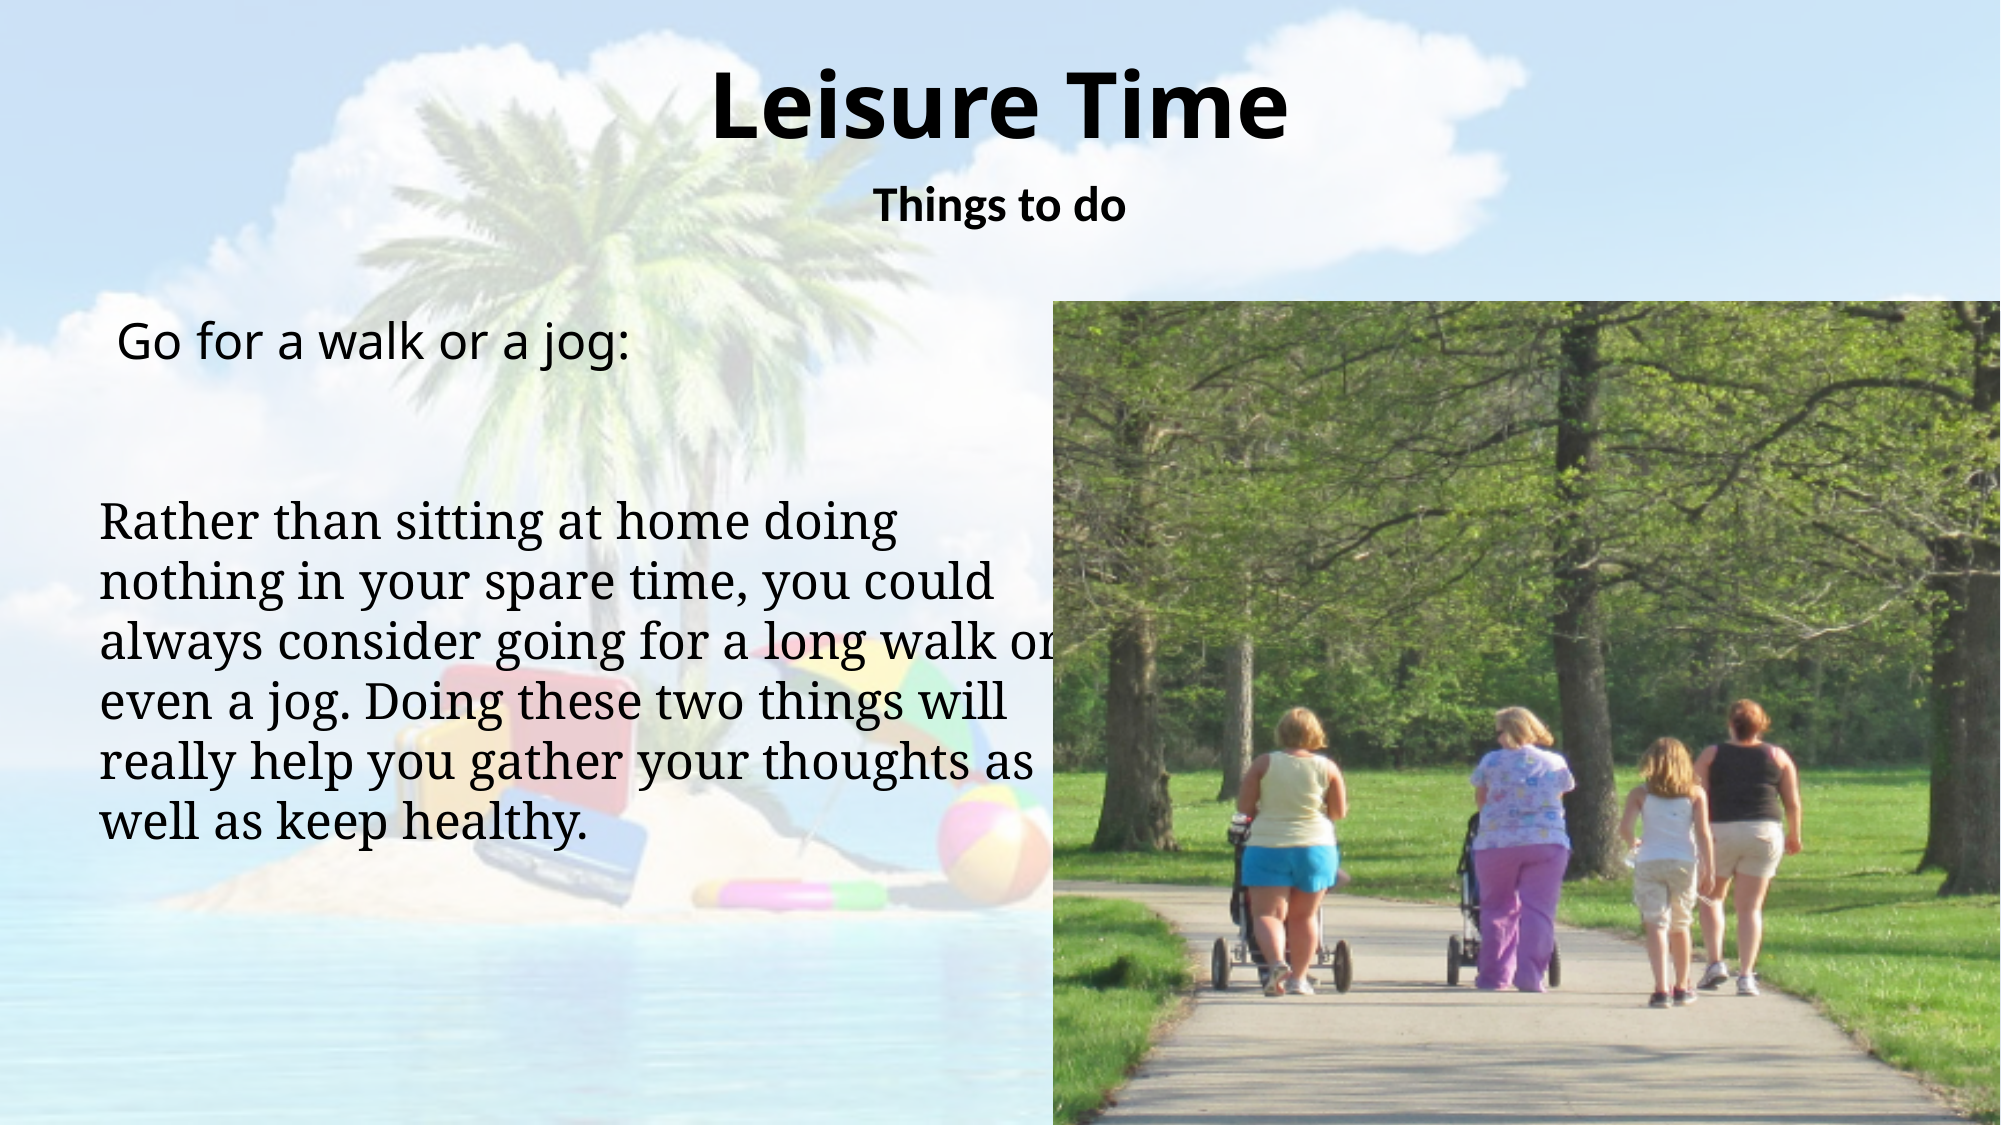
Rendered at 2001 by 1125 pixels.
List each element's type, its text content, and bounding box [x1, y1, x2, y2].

picture [1053, 301, 2000, 1125]
text_box Go for a walk or a jog: [101, 301, 1053, 377]
text_box Things to do [712, 163, 1288, 239]
title Leisure Time [137, 0, 1863, 218]
text_box Rather than sitting at home doing nothing in your spare time, you could always consider going for a long walk or even a jog. Doing these two things will really help you gather your thoughts as well as keep healthy. [84, 481, 1053, 857]
